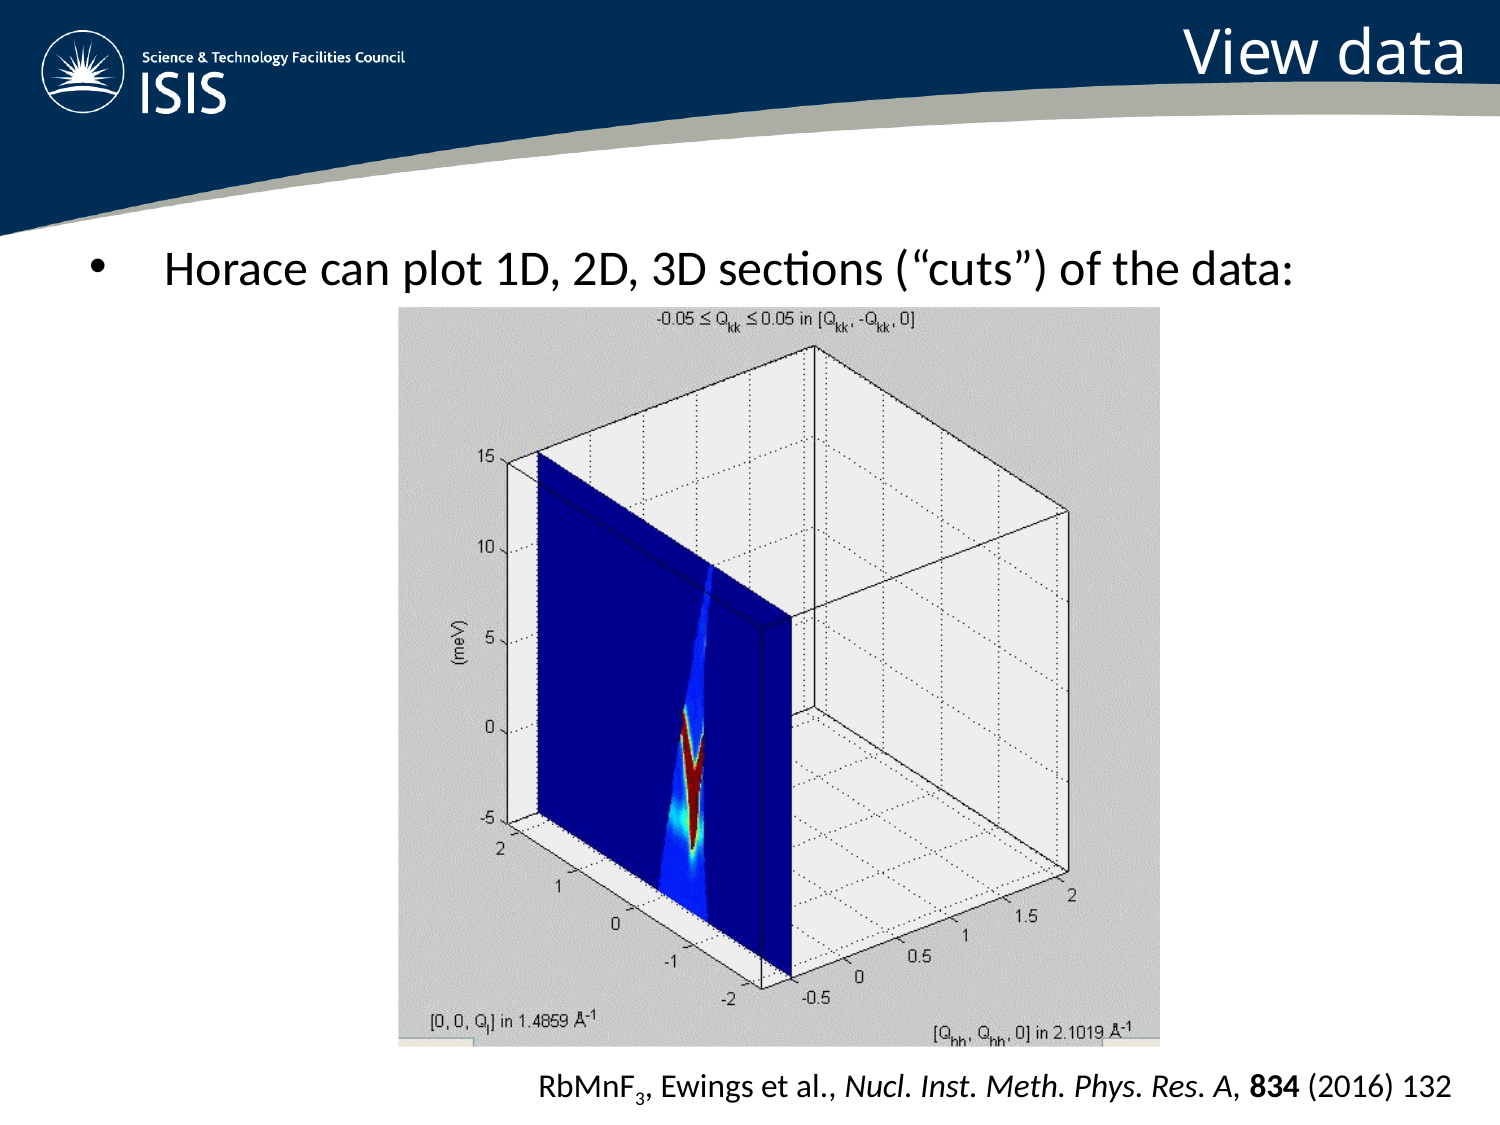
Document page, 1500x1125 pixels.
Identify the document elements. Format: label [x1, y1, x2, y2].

text_box [0, 303, 1500, 1125]
picture [0, 0, 1500, 303]
